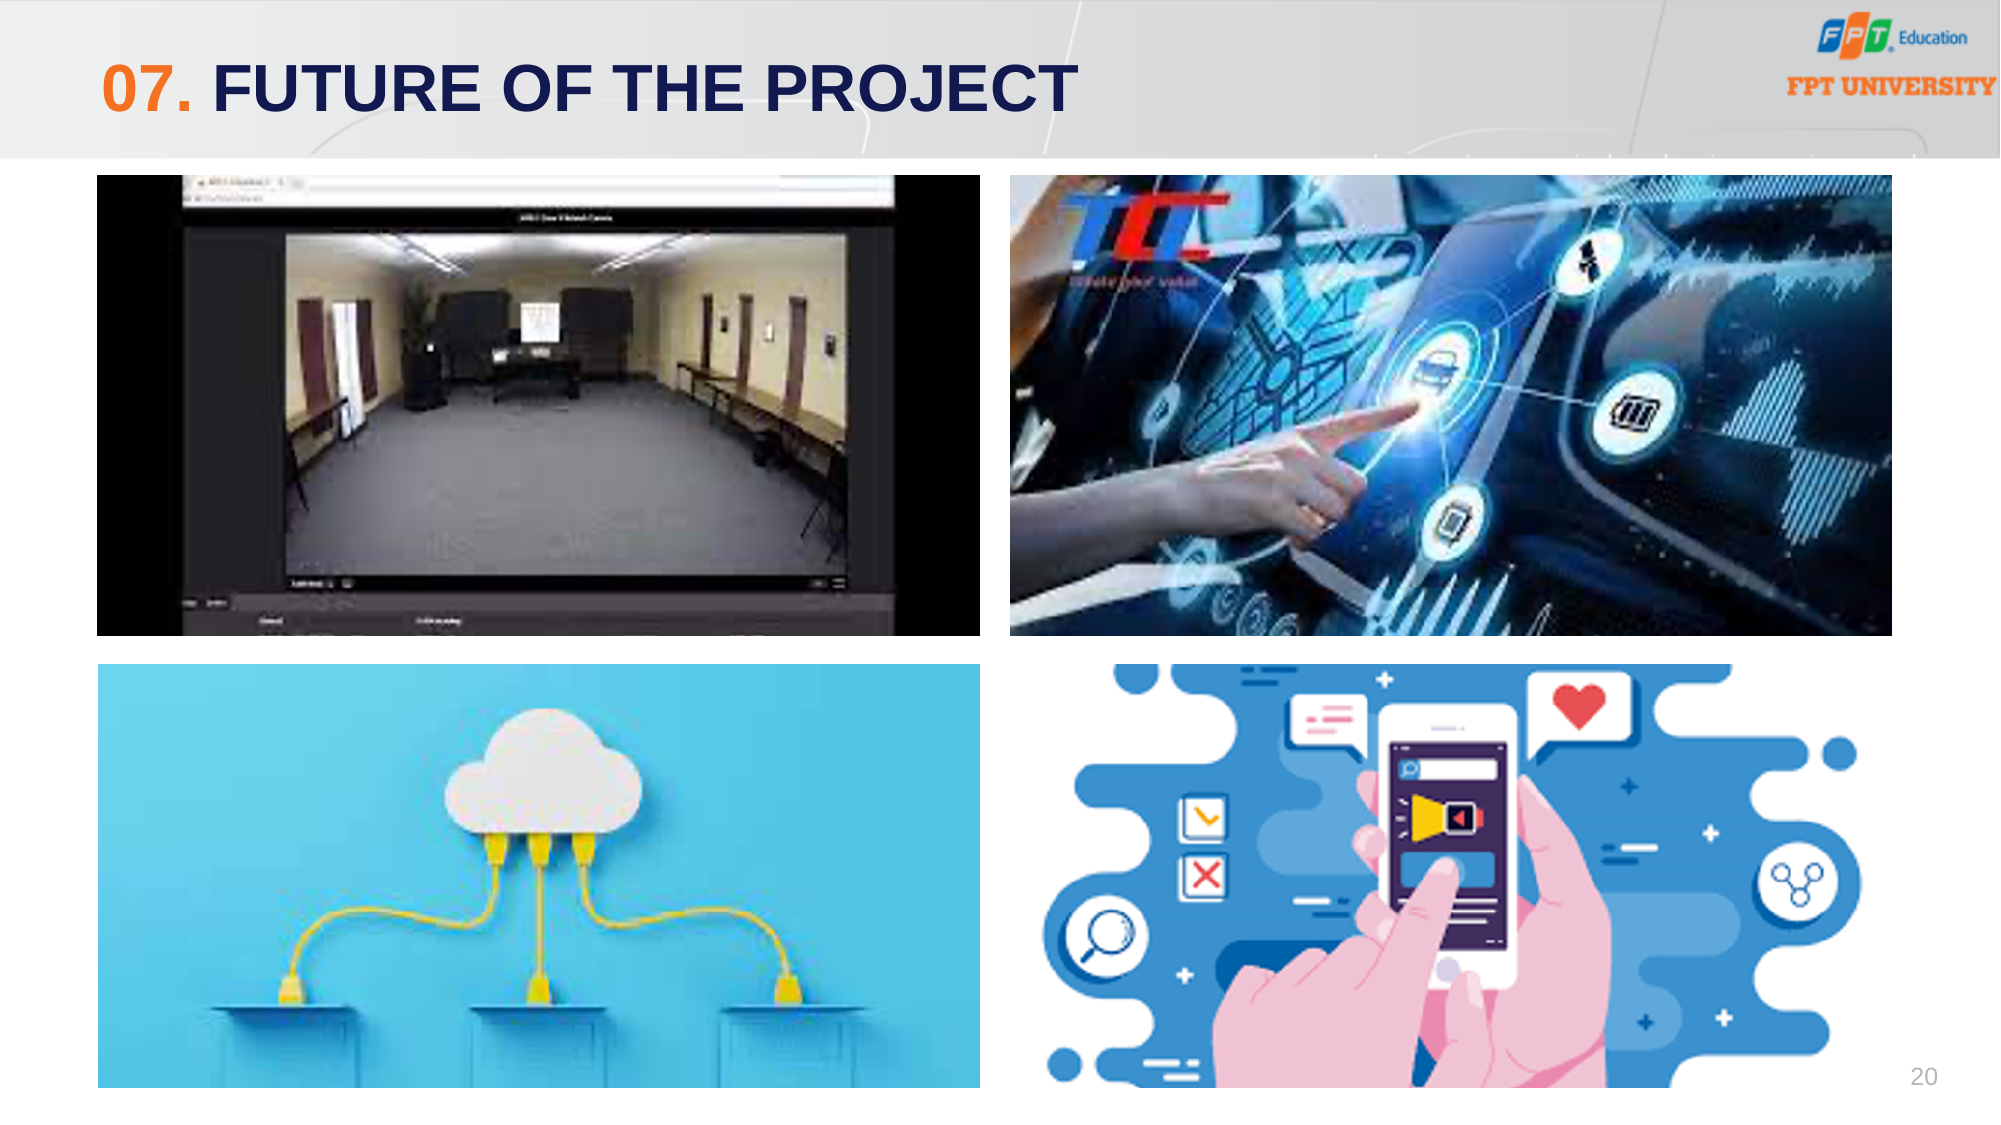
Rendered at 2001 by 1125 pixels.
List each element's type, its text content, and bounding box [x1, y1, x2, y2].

picture [0, 0, 2000, 159]
slide_number 20 [1906, 1052, 1954, 1094]
picture [96, 175, 1904, 1088]
